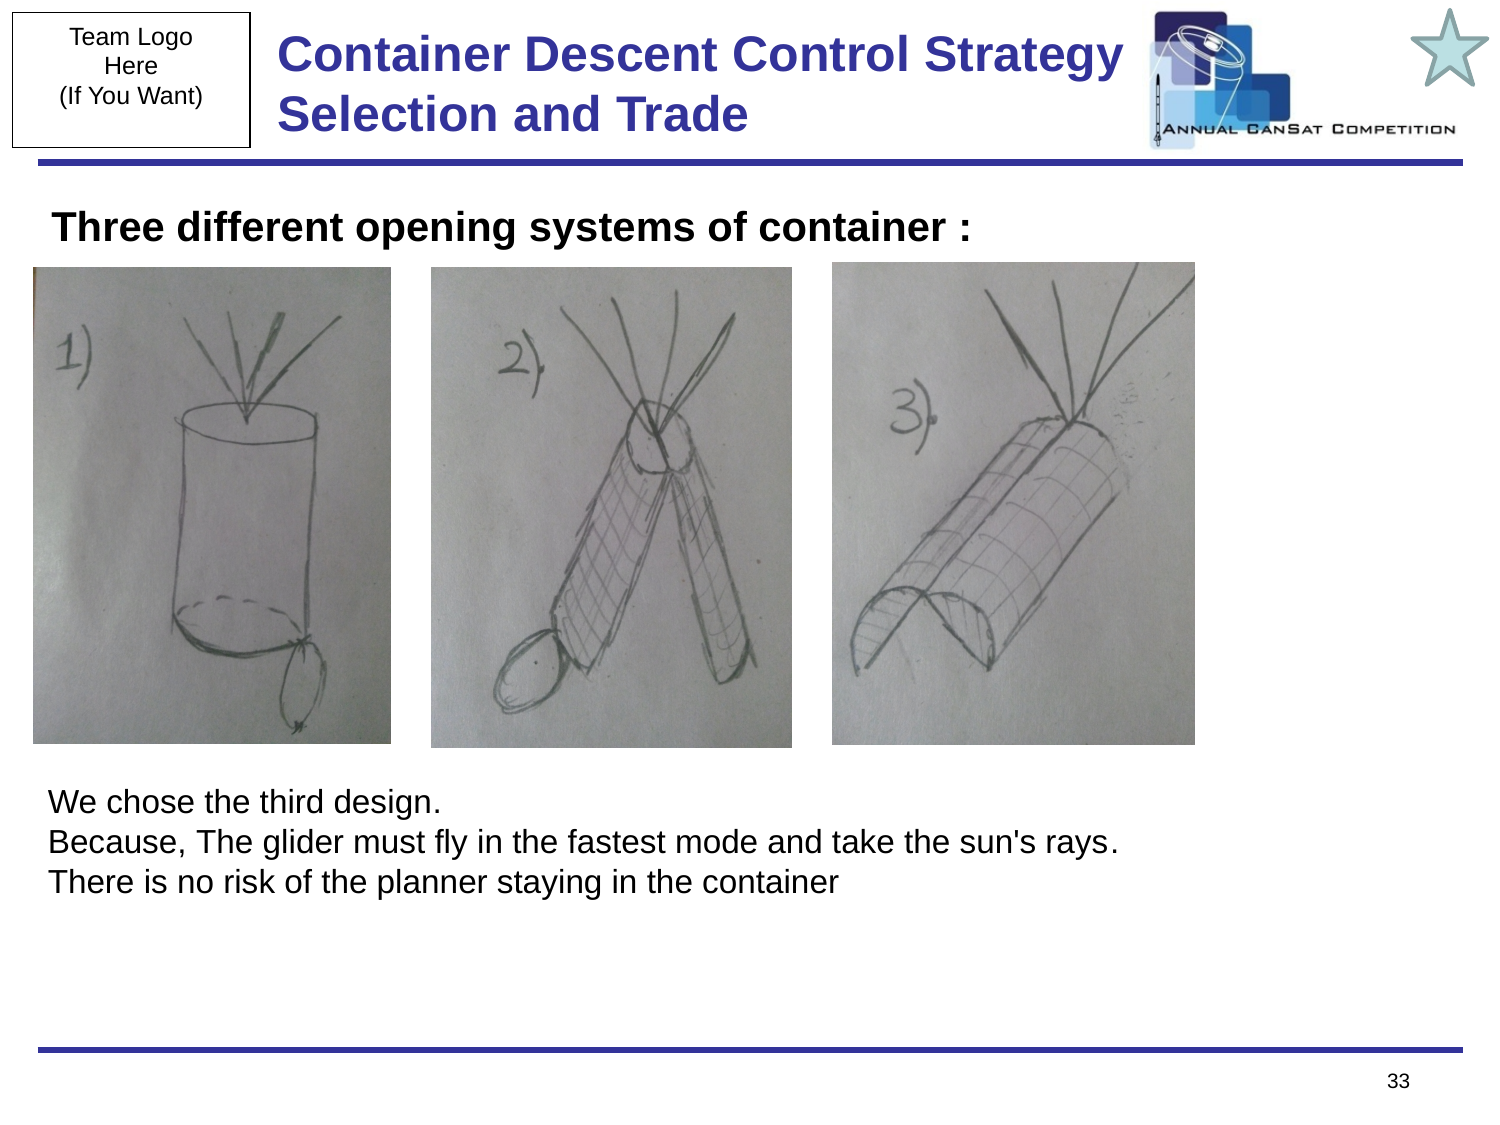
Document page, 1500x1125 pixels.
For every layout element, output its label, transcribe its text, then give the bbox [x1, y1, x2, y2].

picture [32, 266, 392, 745]
slide_number 33 [1312, 1059, 1425, 1100]
picture [1427, 51, 1435, 80]
text_box Three different opening systems of container : [36, 192, 988, 257]
title Container Descent Control Strategy Selection and Trade [262, 12, 1238, 150]
picture [832, 262, 1195, 746]
picture [1142, 1, 1463, 157]
text_box [1412, 9, 1488, 85]
text_box We chose the third design. Because, The glider must fly in the fastest mode and take the sun's rays. There is no risk of the planner staying in the container [33, 772, 1289, 948]
picture [430, 266, 792, 748]
